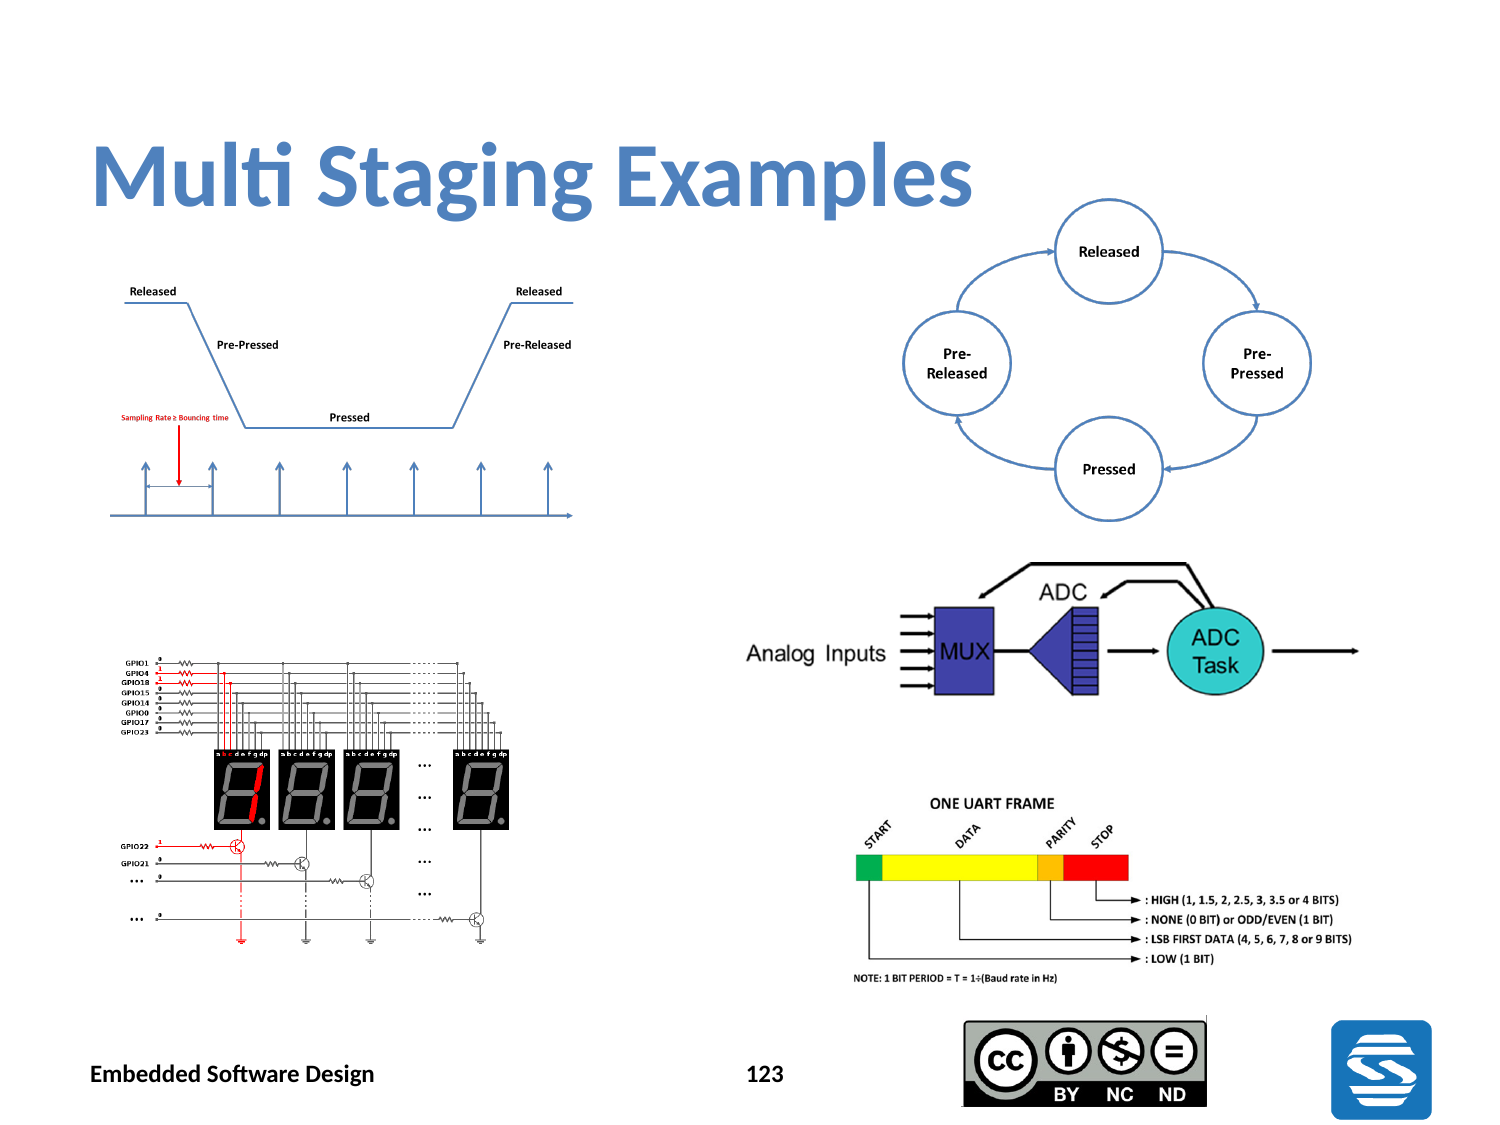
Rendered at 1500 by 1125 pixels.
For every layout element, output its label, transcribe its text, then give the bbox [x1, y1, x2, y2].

slide_number 123 [676, 1042, 854, 1103]
picture [110, 649, 520, 952]
title Multi Staging Examples [75, 45, 1425, 233]
picture [961, 1015, 1207, 1107]
picture [110, 279, 603, 522]
footer Embedded Software Design [75, 1042, 607, 1103]
picture [853, 791, 1353, 985]
picture [902, 198, 1312, 522]
picture [1331, 1020, 1432, 1120]
picture [732, 562, 1405, 710]
